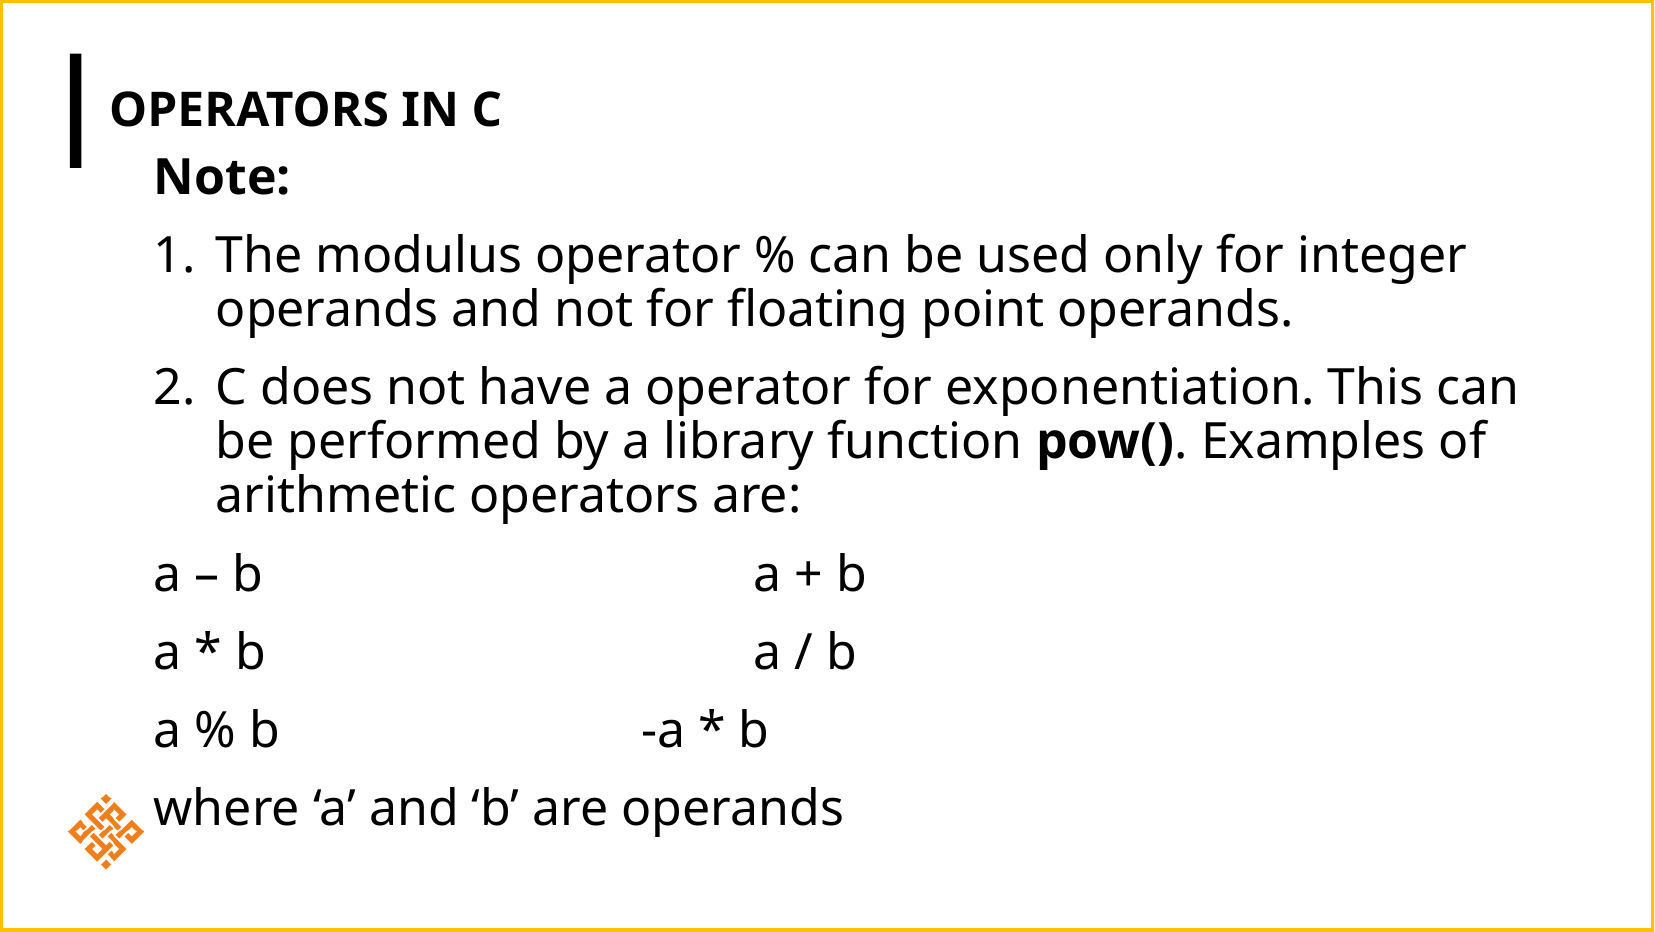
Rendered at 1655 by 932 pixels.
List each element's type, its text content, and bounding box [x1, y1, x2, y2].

list Note: The modulus operator % can be used only for integer operands and not for floating point operands. C does not have a operator for exponentiation. This can be performed by a library function pow(). Examples of arithmetic operators are: a – b a + b a * b a / b a % b -a * b where ‘a’ and ‘b’ are operands [138, 144, 1605, 874]
picture [51, 730, 162, 932]
title Operators in c [94, 53, 1560, 168]
